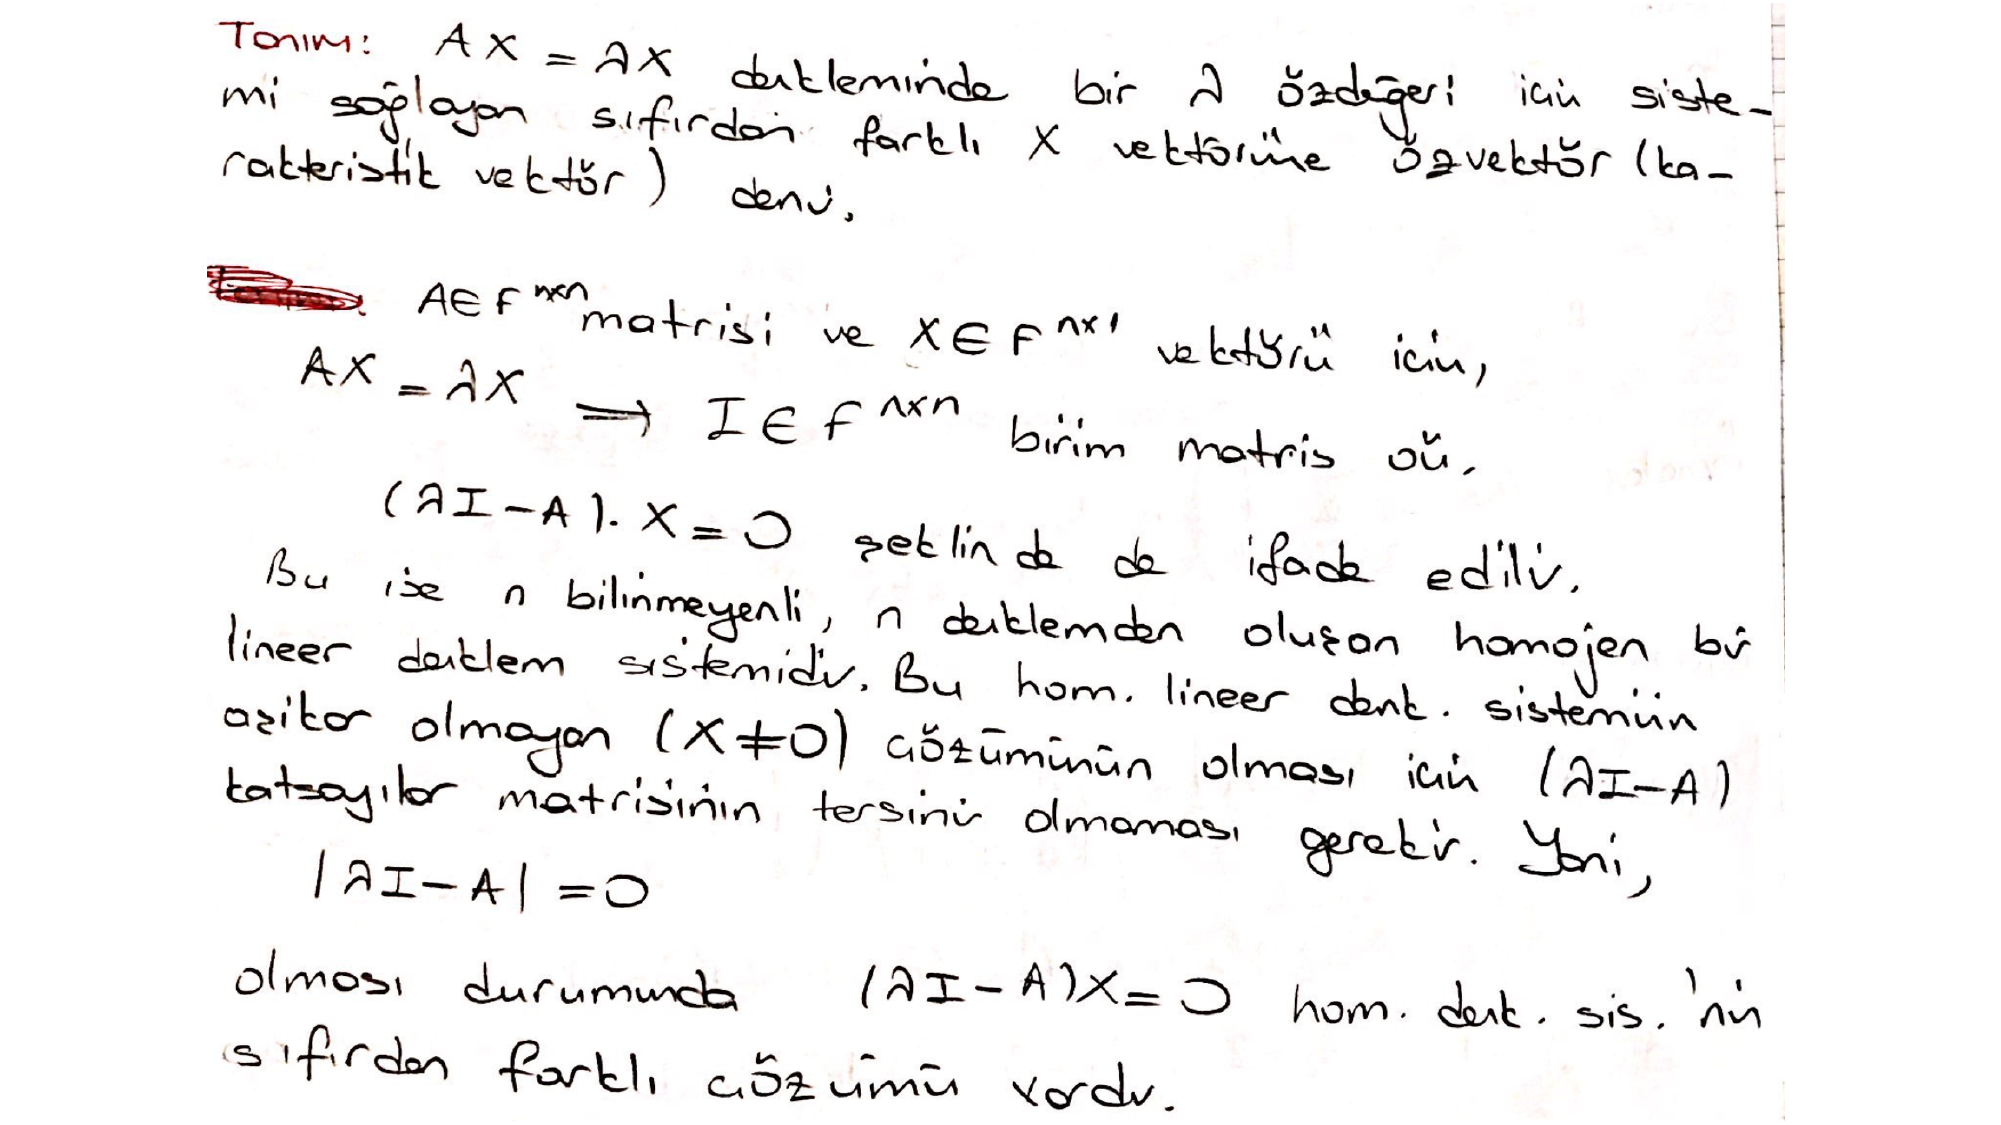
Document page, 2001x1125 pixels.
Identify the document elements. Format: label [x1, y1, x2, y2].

picture [207, 3, 1785, 1122]
